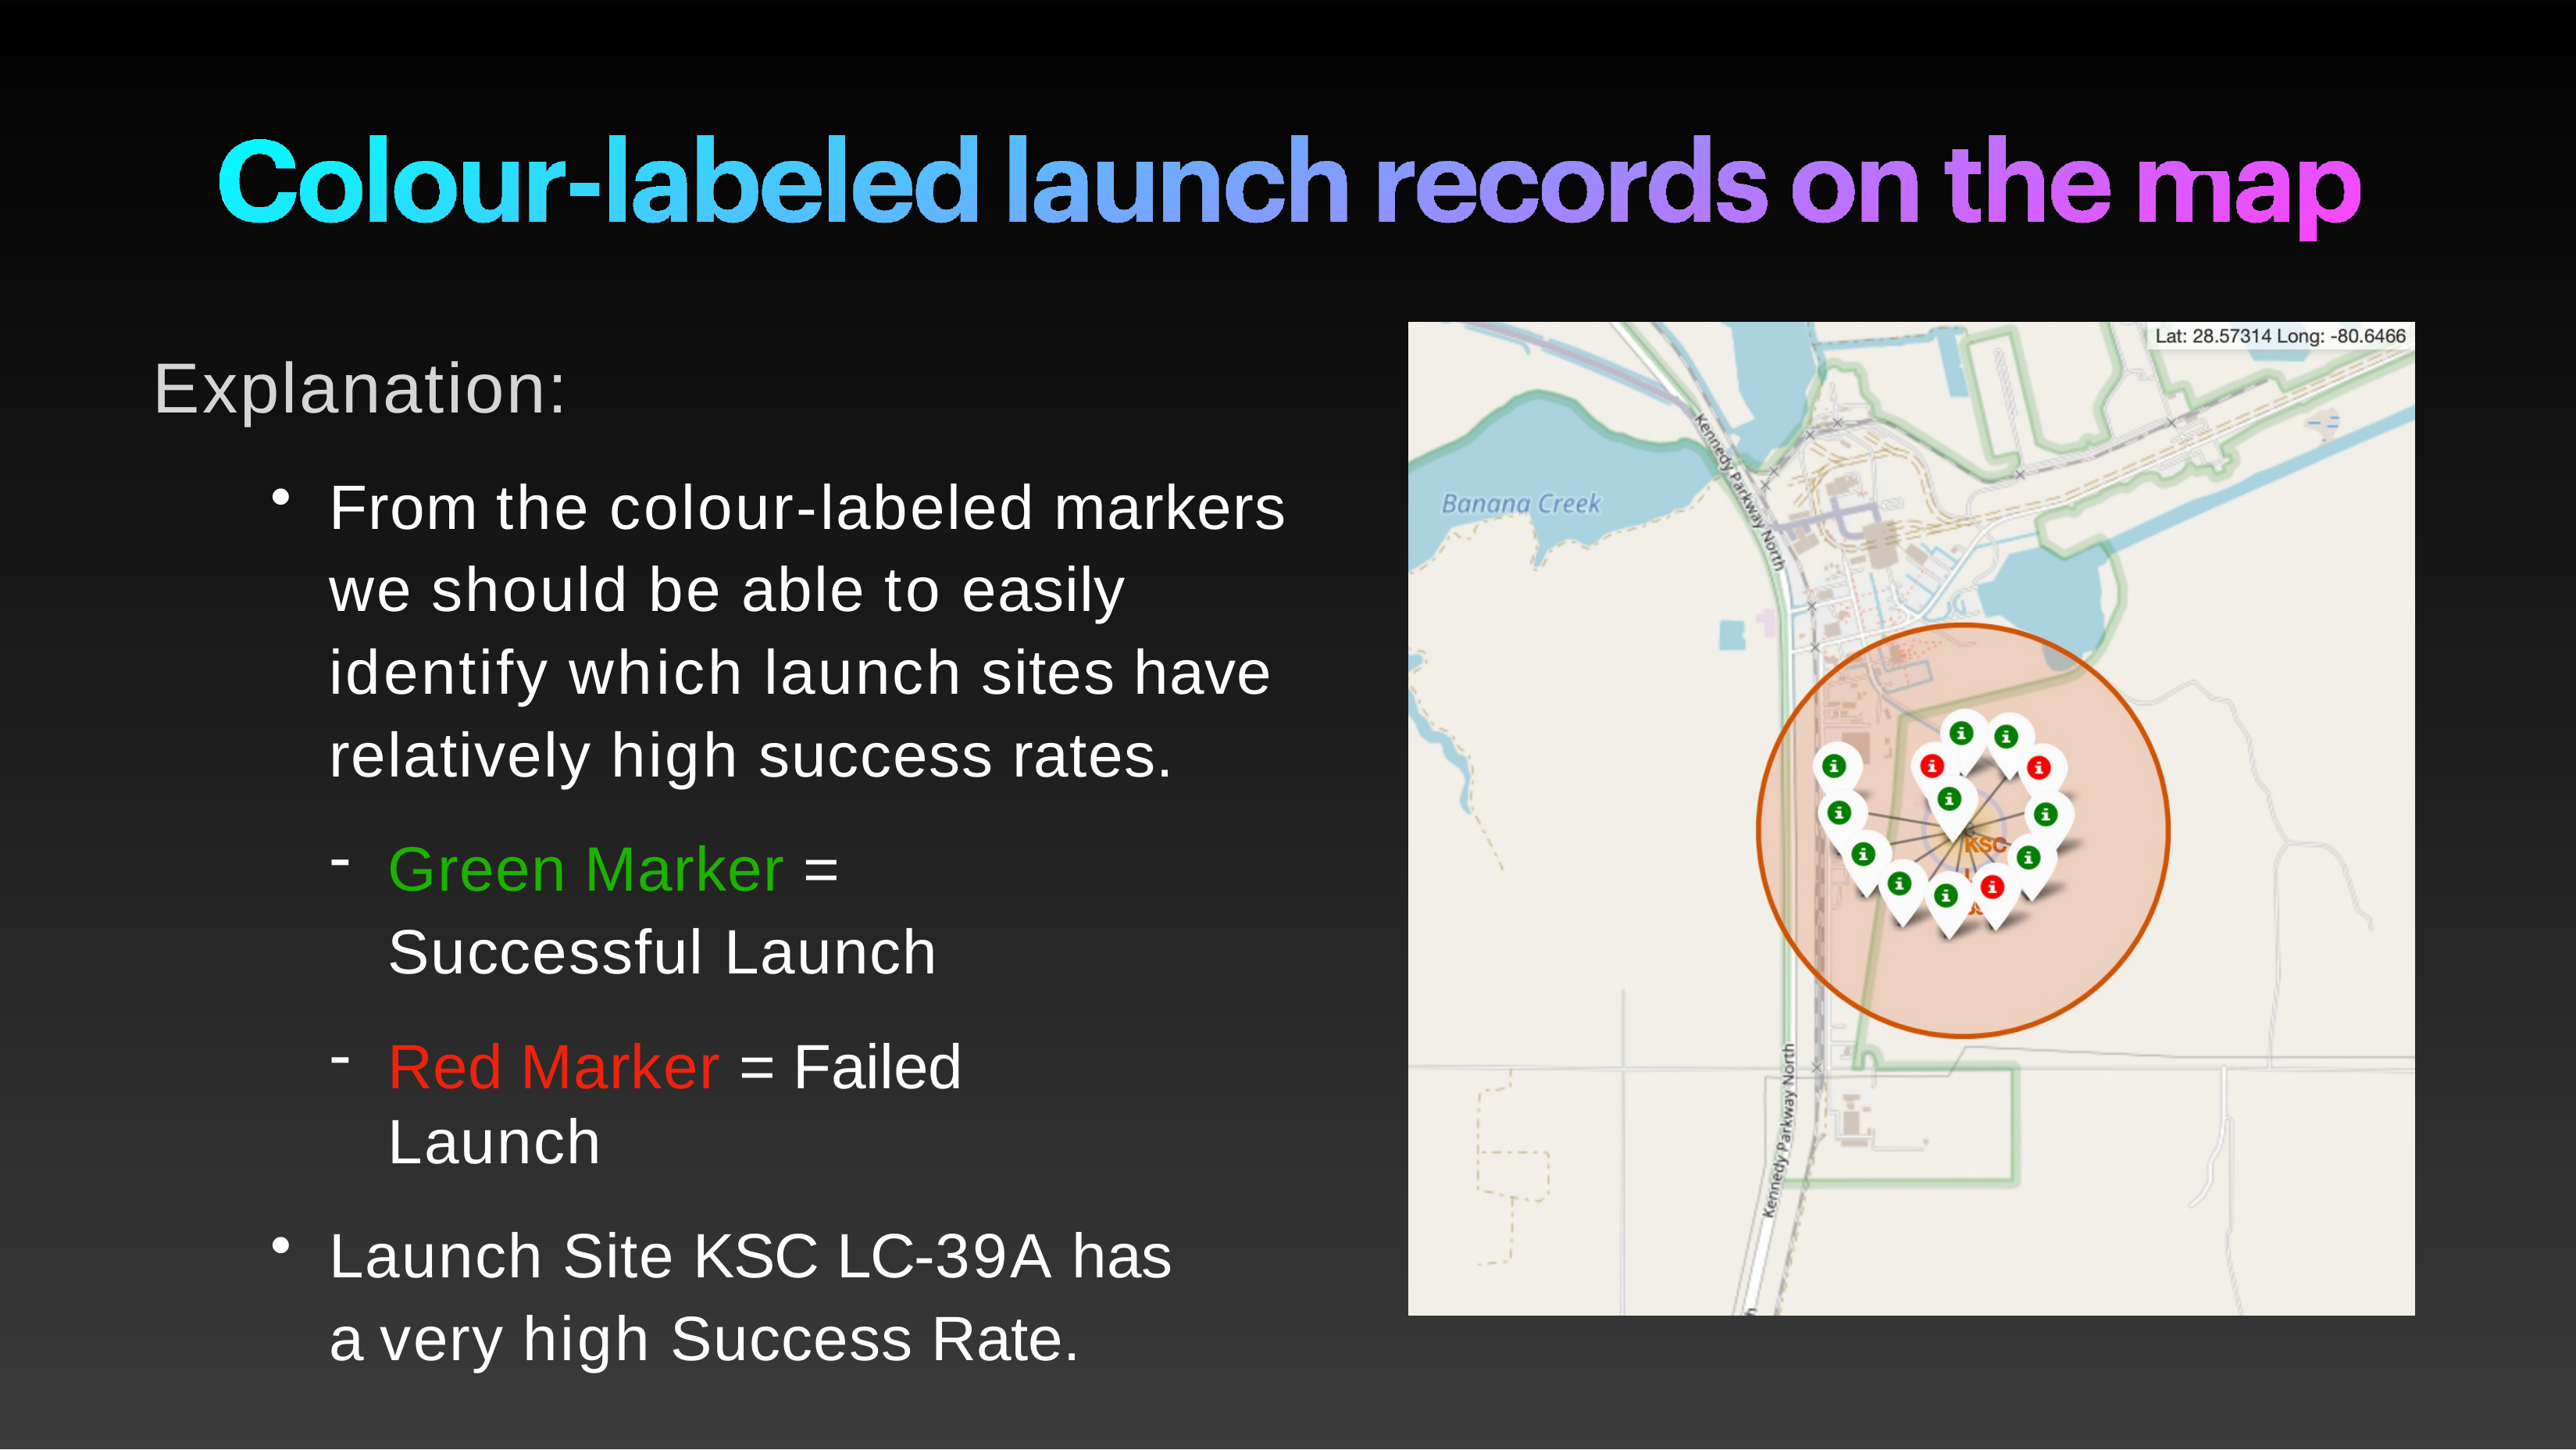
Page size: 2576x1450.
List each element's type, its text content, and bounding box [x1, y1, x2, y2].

title Explanation: [151, 340, 576, 584]
picture [0, 0, 2576, 1449]
text_box From the colour-labeled markers we should be able to easily identify which launch sites have relatively high success rates. Green Marker = Successful Launch Red Marker = Failed Launch Launch Site KSC LC-39A has a very high Success Rate. [269, 457, 1292, 1373]
